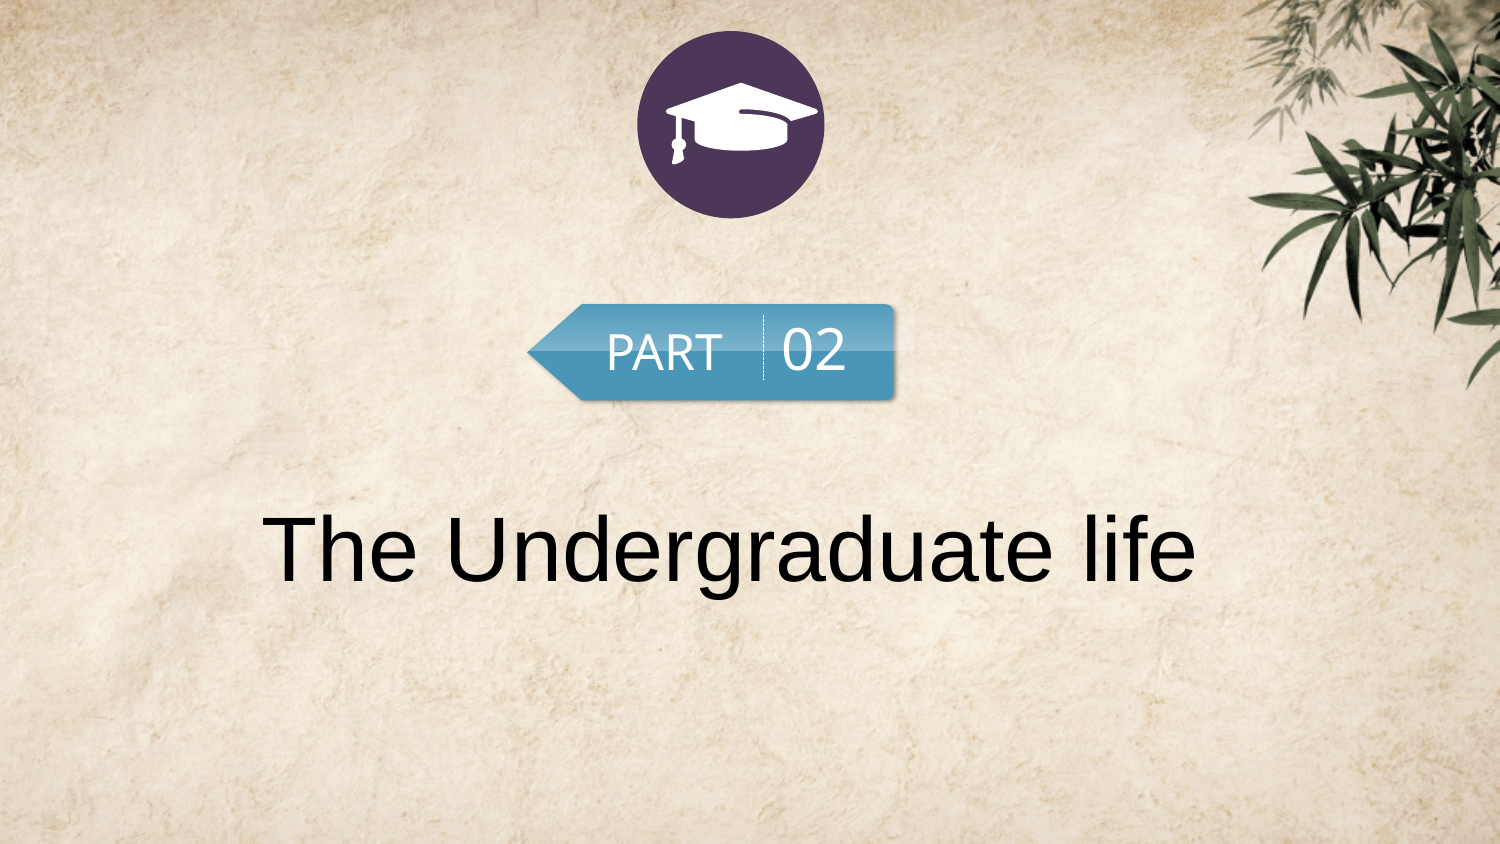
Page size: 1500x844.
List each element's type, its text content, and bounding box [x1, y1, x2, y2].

text_box The Undergraduate life [210, 500, 1252, 698]
picture [0, 0, 1500, 844]
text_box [638, 32, 824, 218]
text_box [527, 303, 914, 401]
